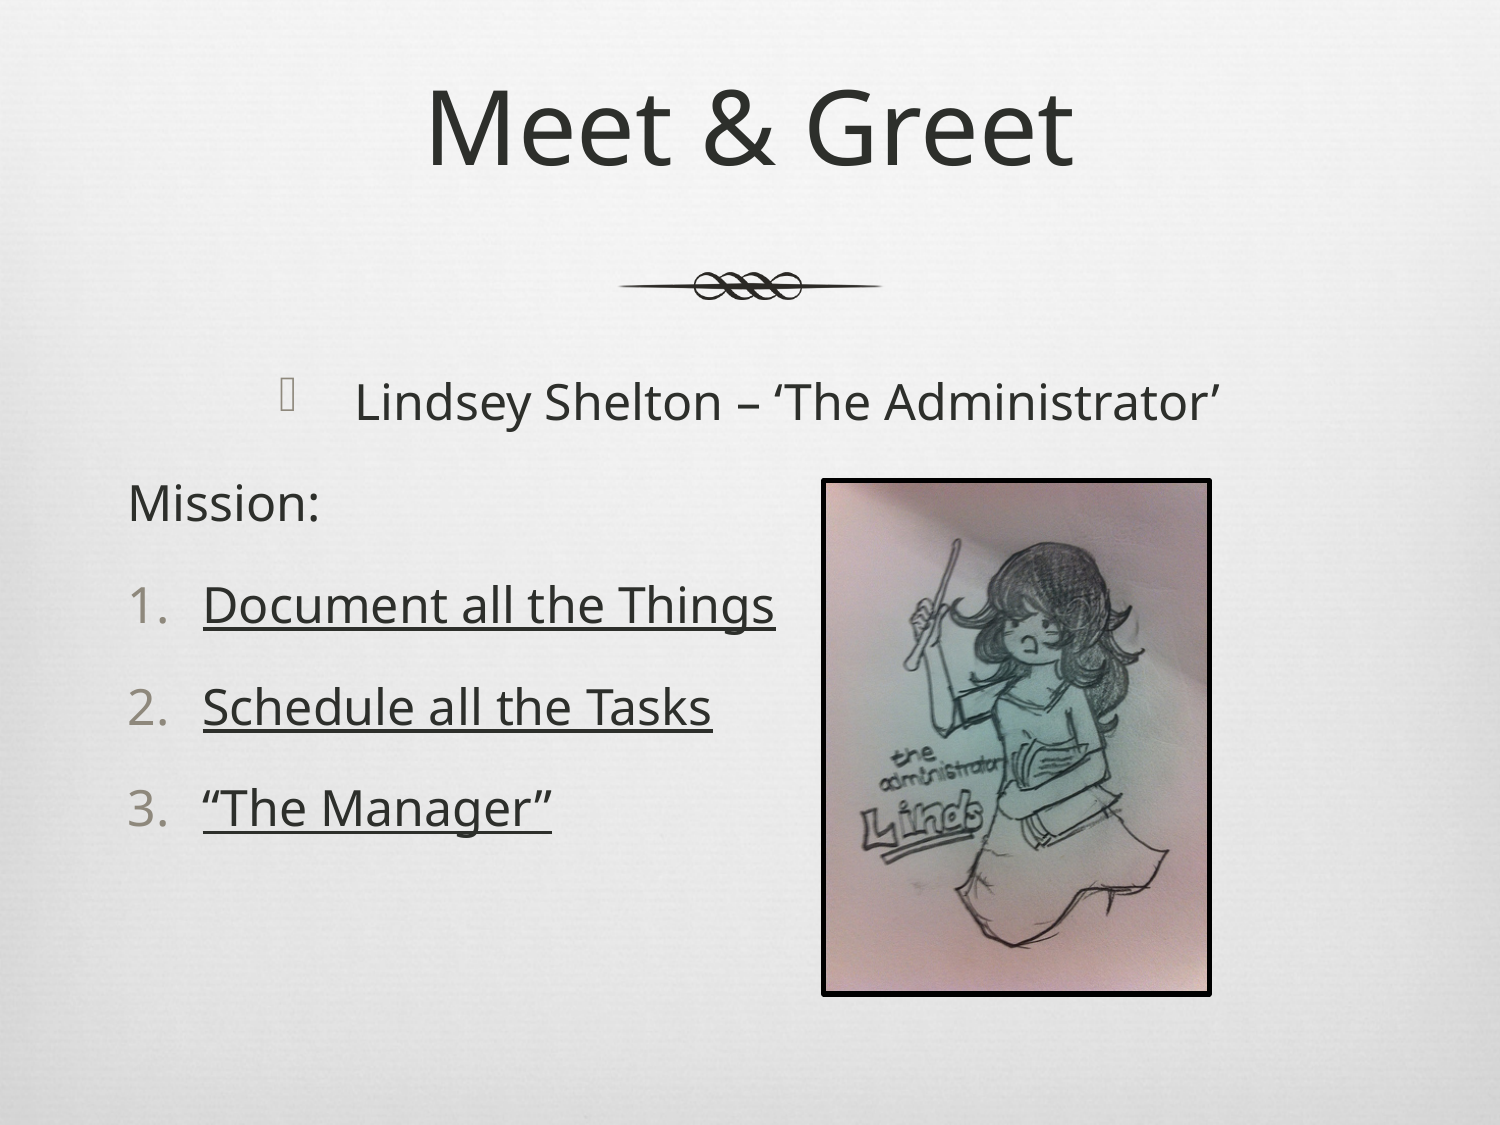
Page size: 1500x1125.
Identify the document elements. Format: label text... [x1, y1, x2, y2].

title Meet & Greet [112, 11, 1388, 236]
list Lindsey Shelton – ‘The Administrator’ Mission: Document all the Things Schedule all the Tasks “The Manager” [112, 362, 1388, 963]
picture [825, 482, 1208, 993]
picture [615, 272, 885, 300]
